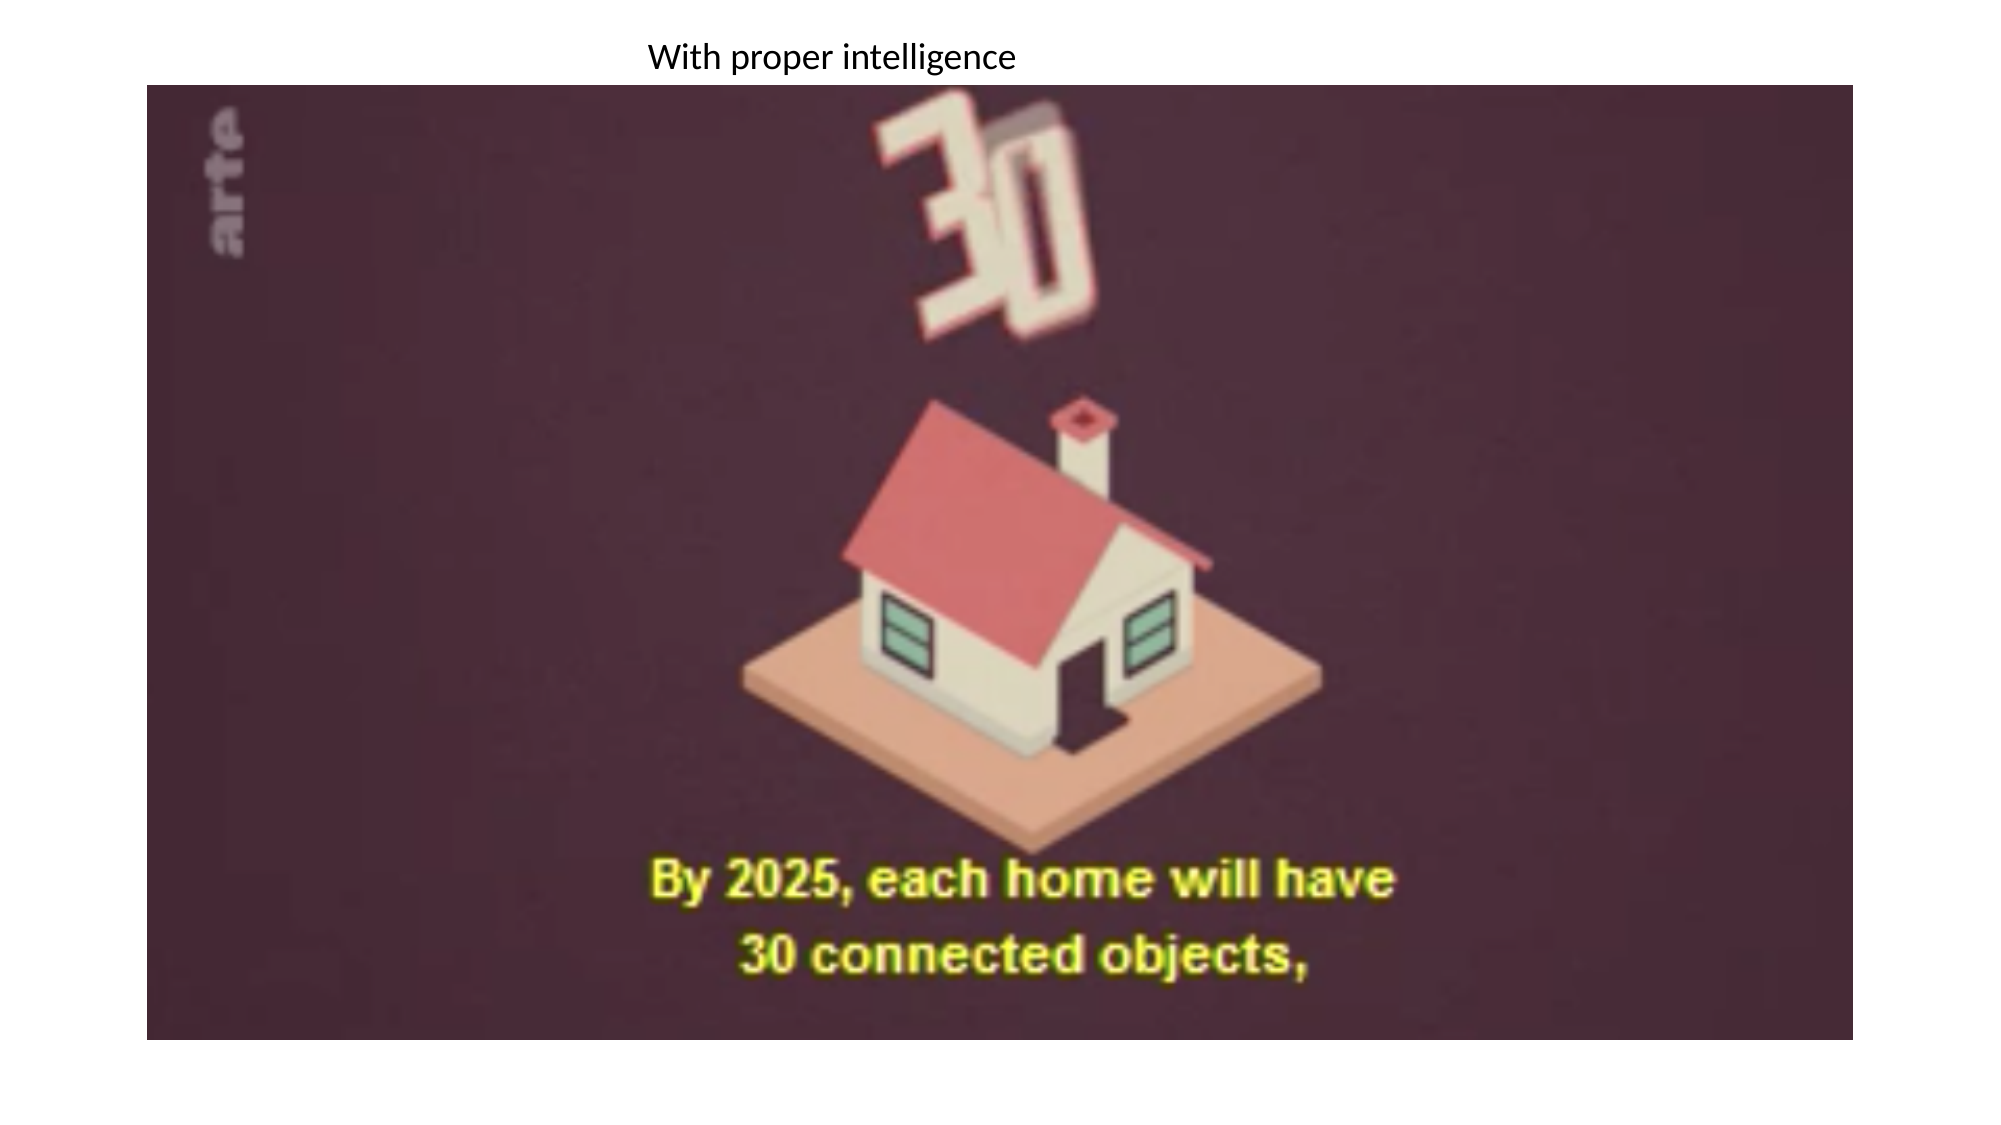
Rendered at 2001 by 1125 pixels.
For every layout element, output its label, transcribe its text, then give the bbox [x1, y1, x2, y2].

picture [147, 85, 1853, 1040]
text_box With proper intelligence [633, 24, 1032, 85]
